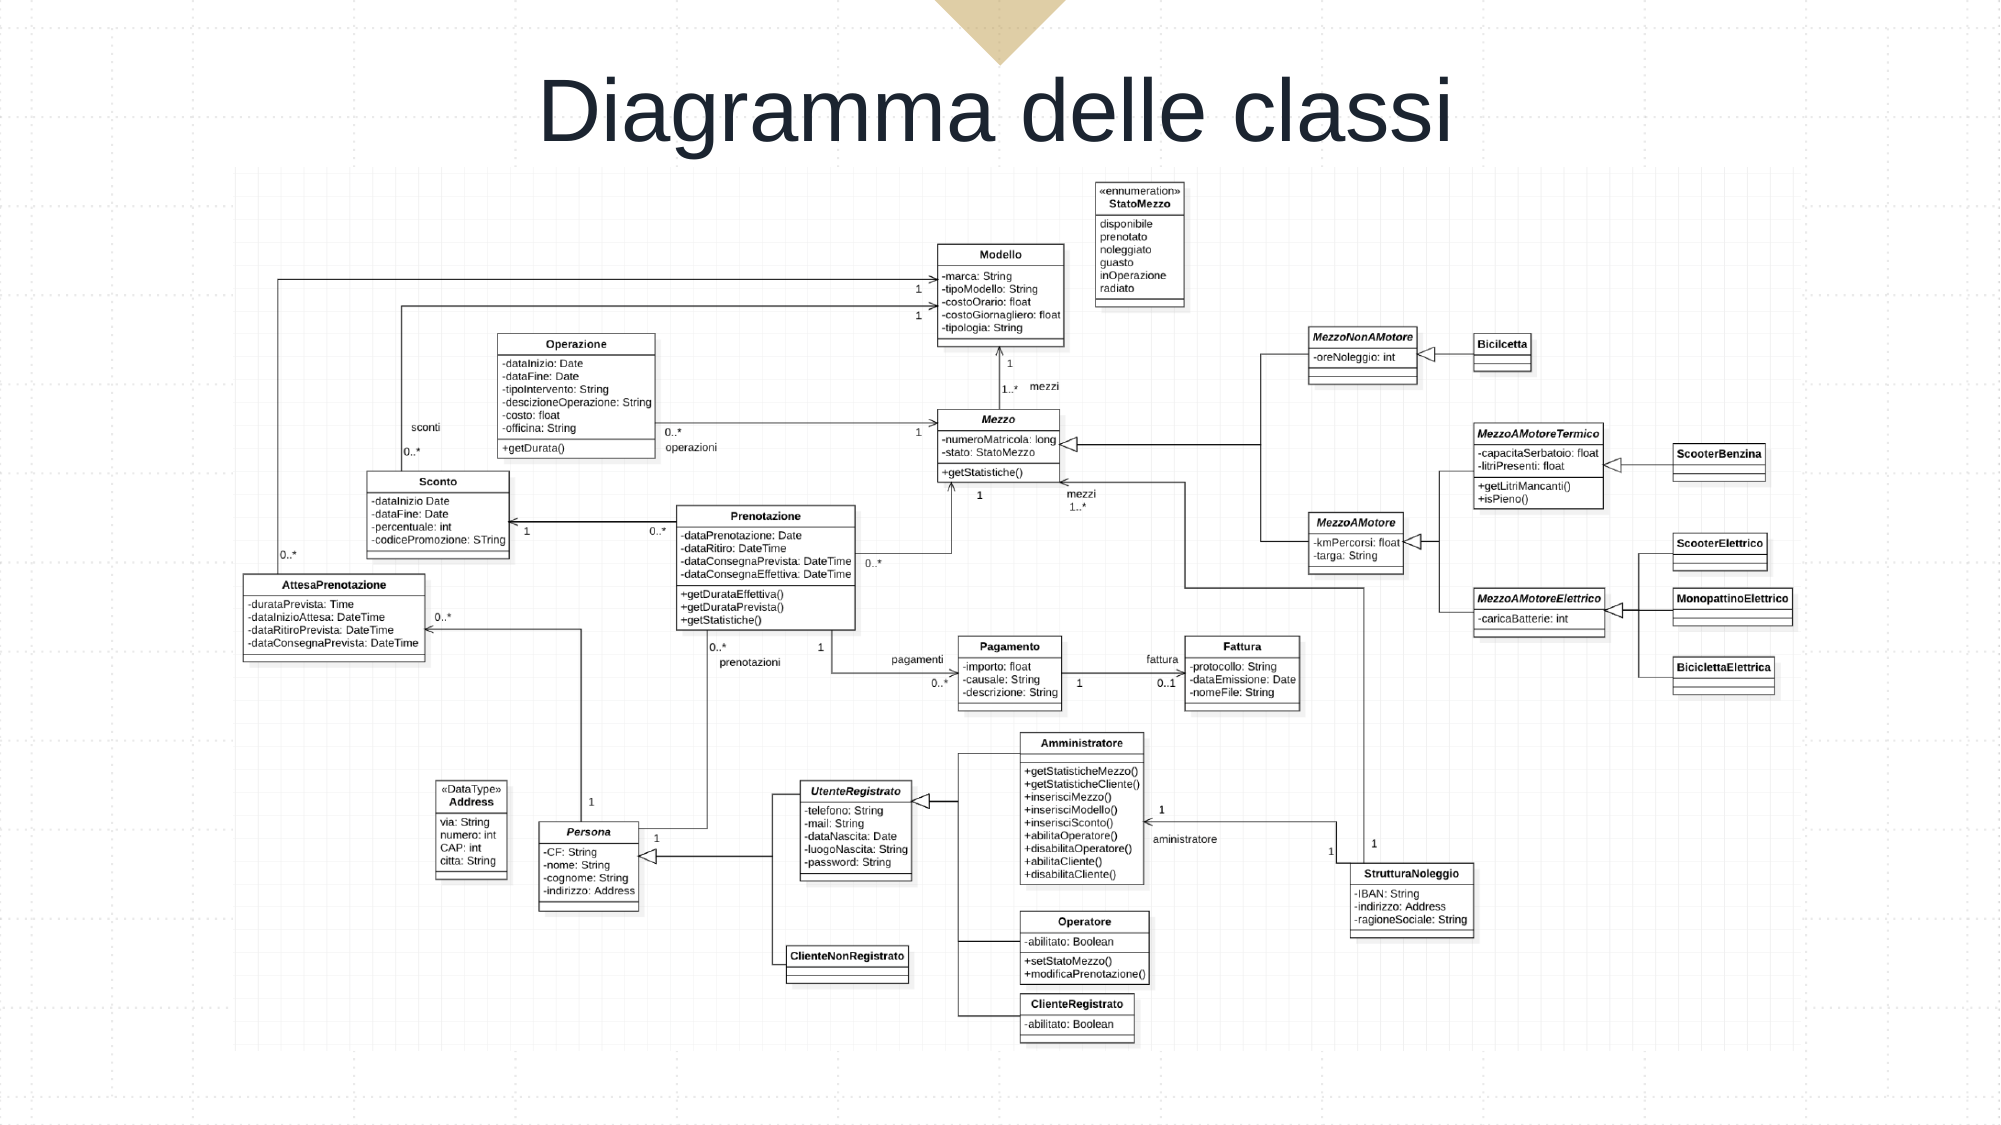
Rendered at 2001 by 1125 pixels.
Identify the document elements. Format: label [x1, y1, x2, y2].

picture [232, 166, 1801, 1051]
text_box [0, 0, 2000, 1125]
